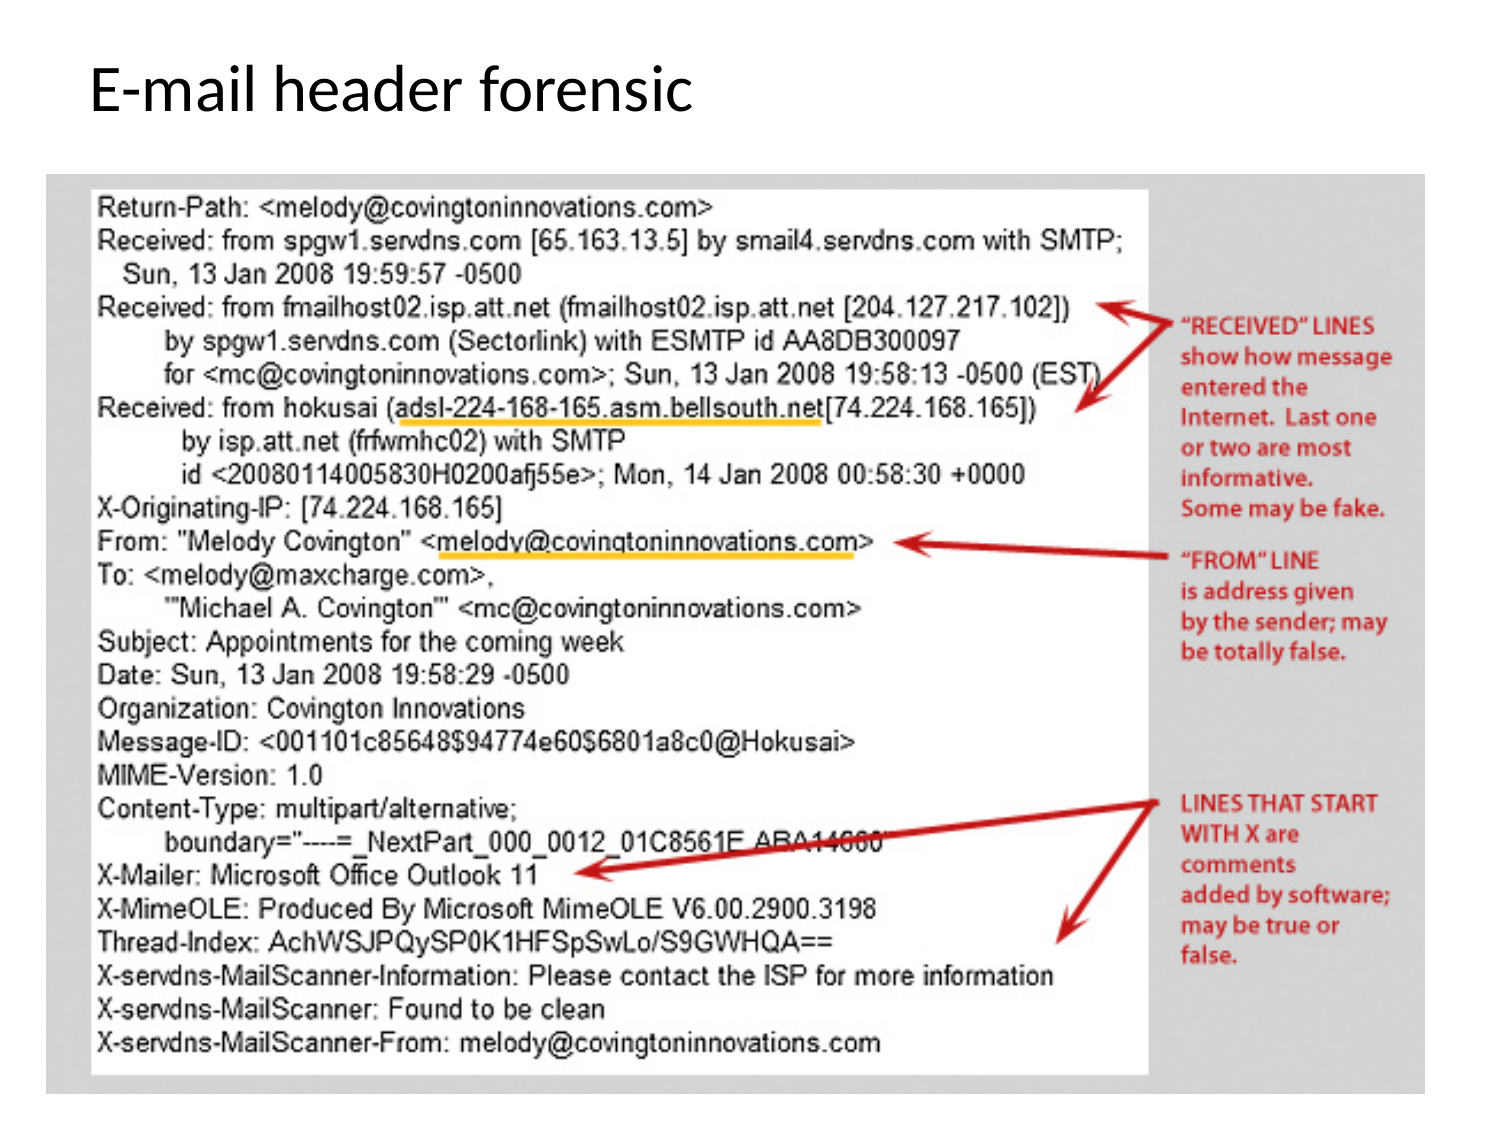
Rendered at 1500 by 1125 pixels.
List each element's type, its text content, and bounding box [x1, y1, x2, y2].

text_box E-mail header forensic [75, 37, 1241, 133]
picture [46, 174, 1426, 1095]
